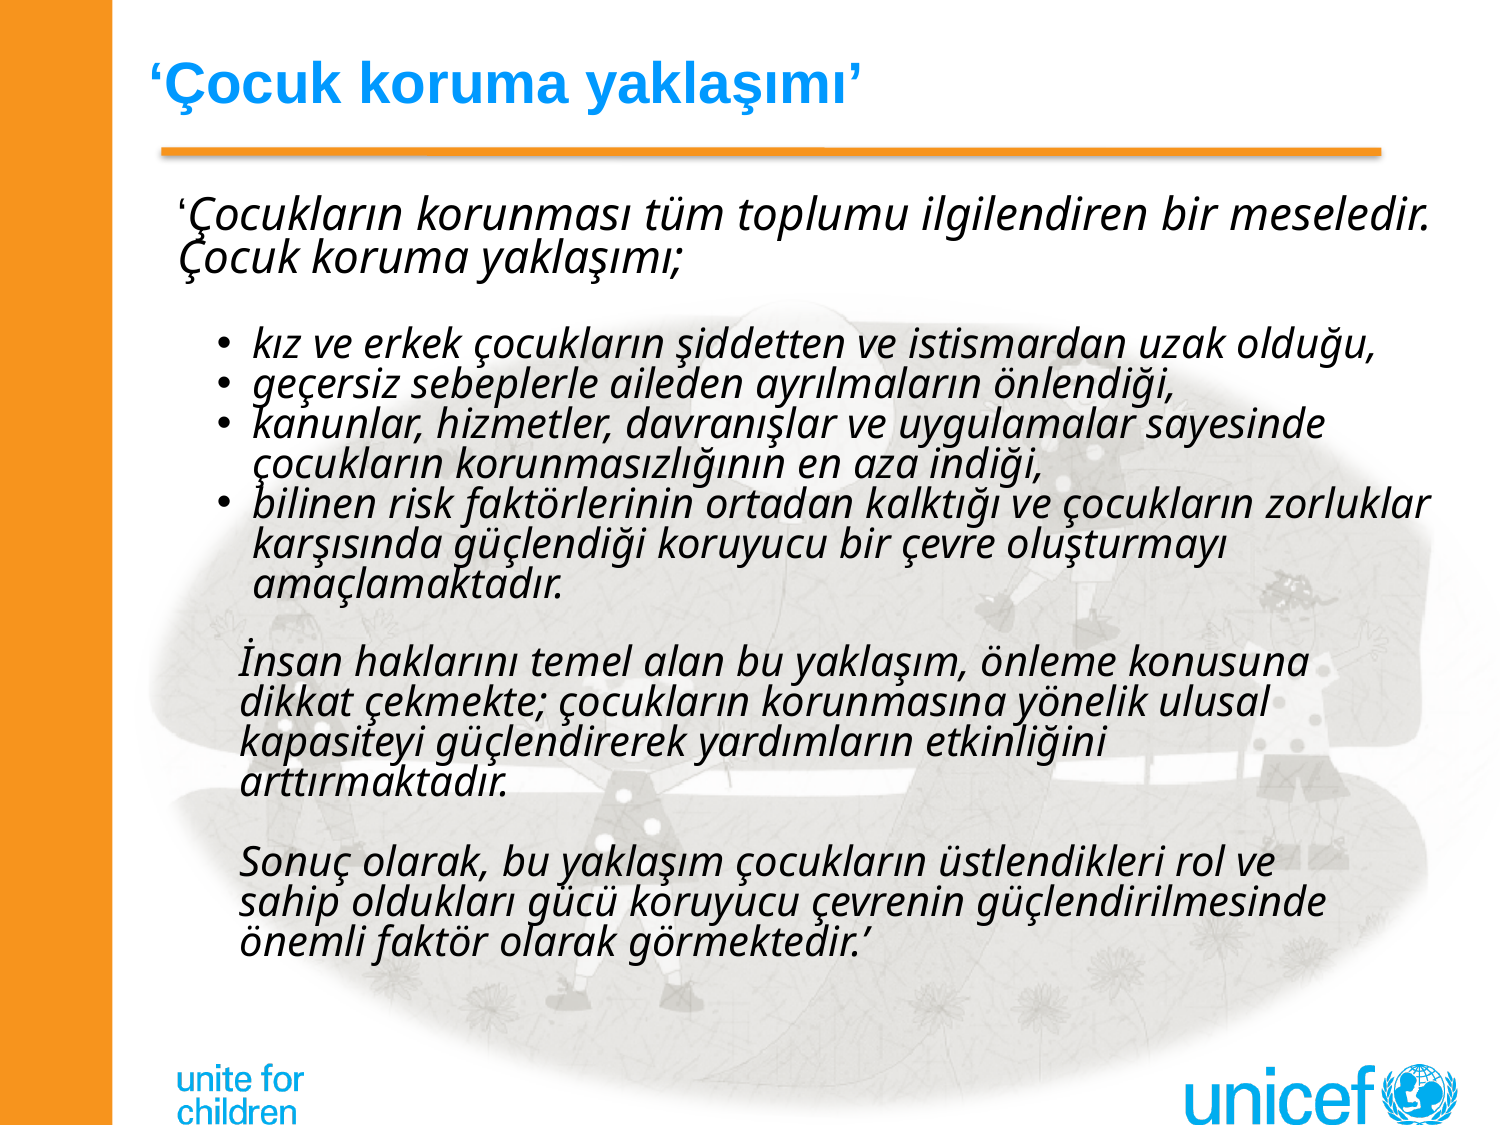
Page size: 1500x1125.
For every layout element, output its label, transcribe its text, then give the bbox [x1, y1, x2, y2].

picture [134, 292, 1500, 1125]
text_box ‘Çocukların korunması tüm toplumu ilgilendiren bir meseledir. Çocuk koruma yaklaşımı; kız ve erkek çocukların şiddetten ve istismardan uzak olduğu, geçersiz sebeplerle aileden ayrılmaların önlendiği, kanunlar, hizmetler, davranışlar ve uygulamalar sayesinde çocukların korunmasızlığının en aza indiği, bilinen risk faktörlerinin ortadan kalktığı ve çocukların zorluklar karşısında güçlendiği koruyucu bir çevre oluşturmayı amaçlamaktadır. [162, 187, 1450, 291]
title ‘Çocuk koruma yaklaşımı’ [133, 37, 1462, 121]
text_box [114, 162, 927, 313]
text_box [171, 1059, 1462, 1125]
